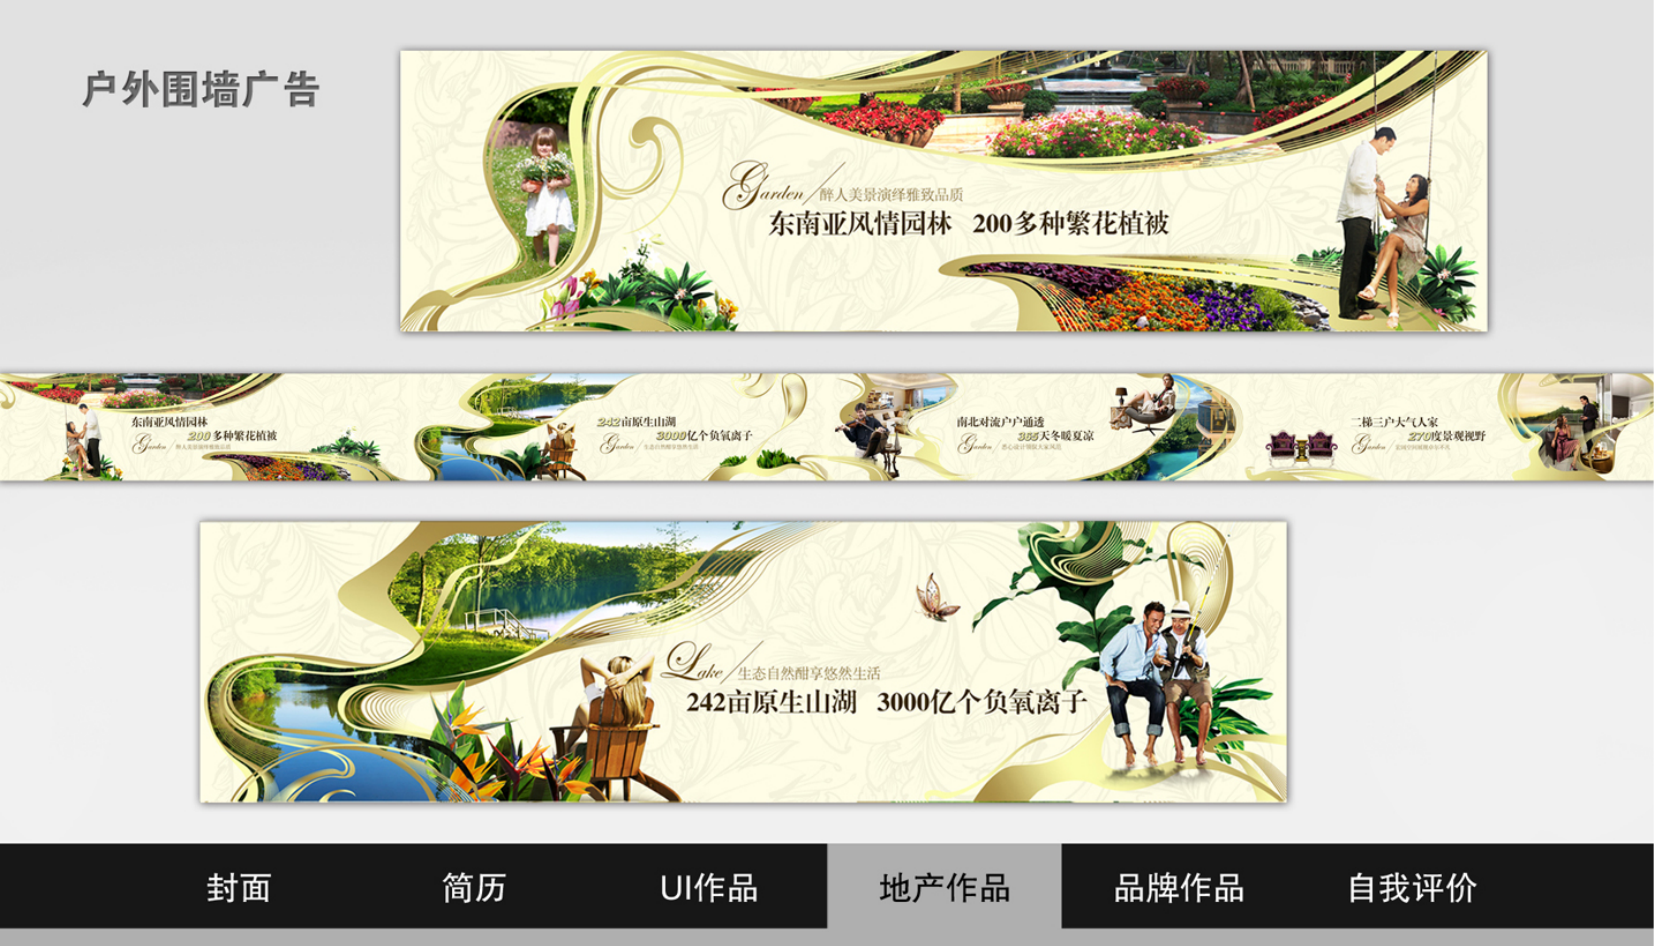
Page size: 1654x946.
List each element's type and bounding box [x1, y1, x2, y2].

list [0, 0, 1654, 946]
